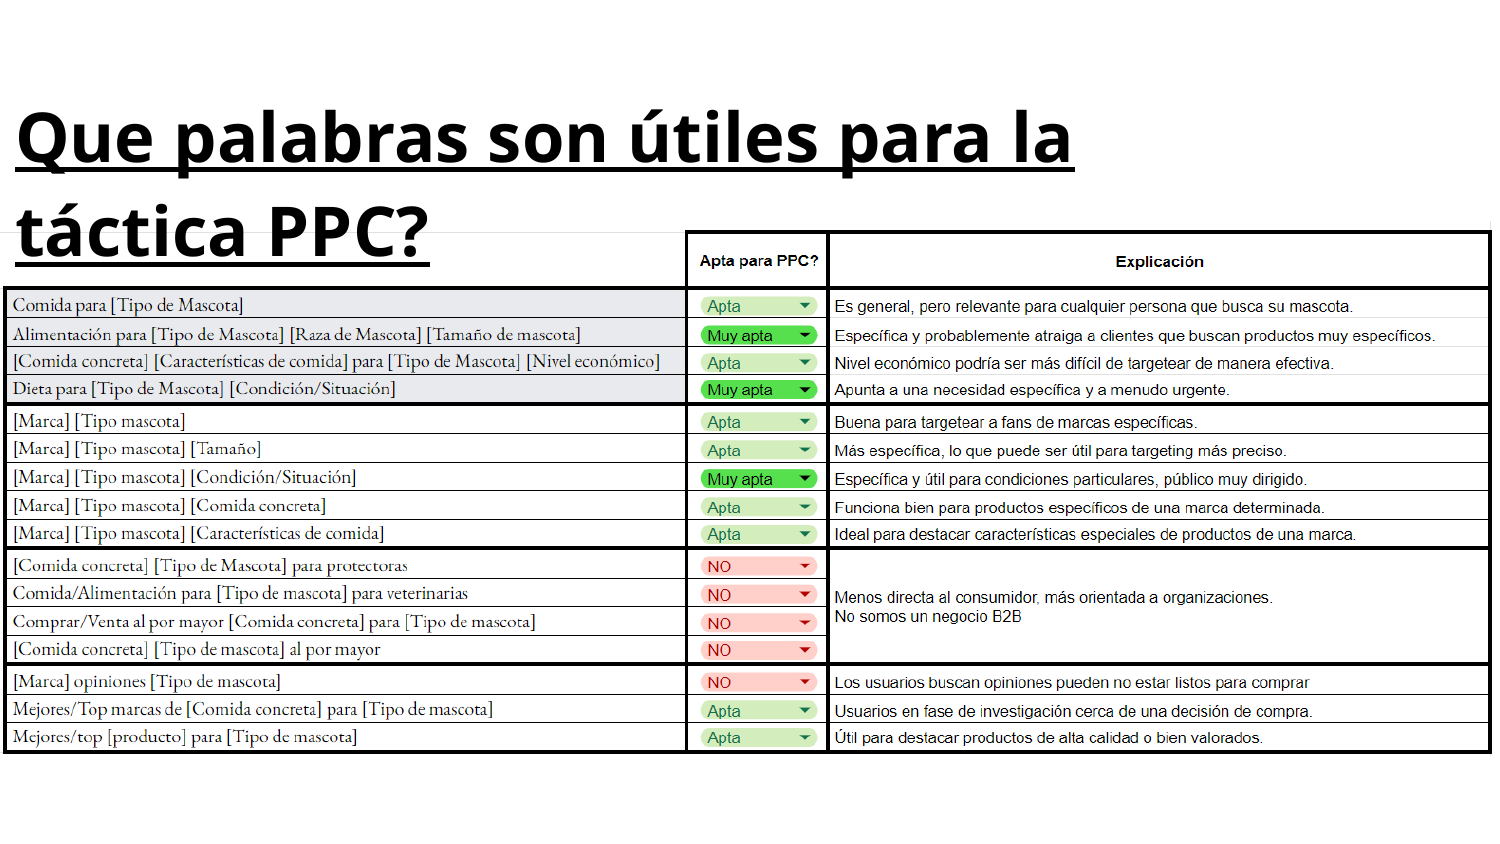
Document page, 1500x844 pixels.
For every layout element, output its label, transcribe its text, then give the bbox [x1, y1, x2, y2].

text_box Que palabras son útiles para la táctica PPC? [0, 66, 1289, 212]
picture [0, 221, 1500, 756]
